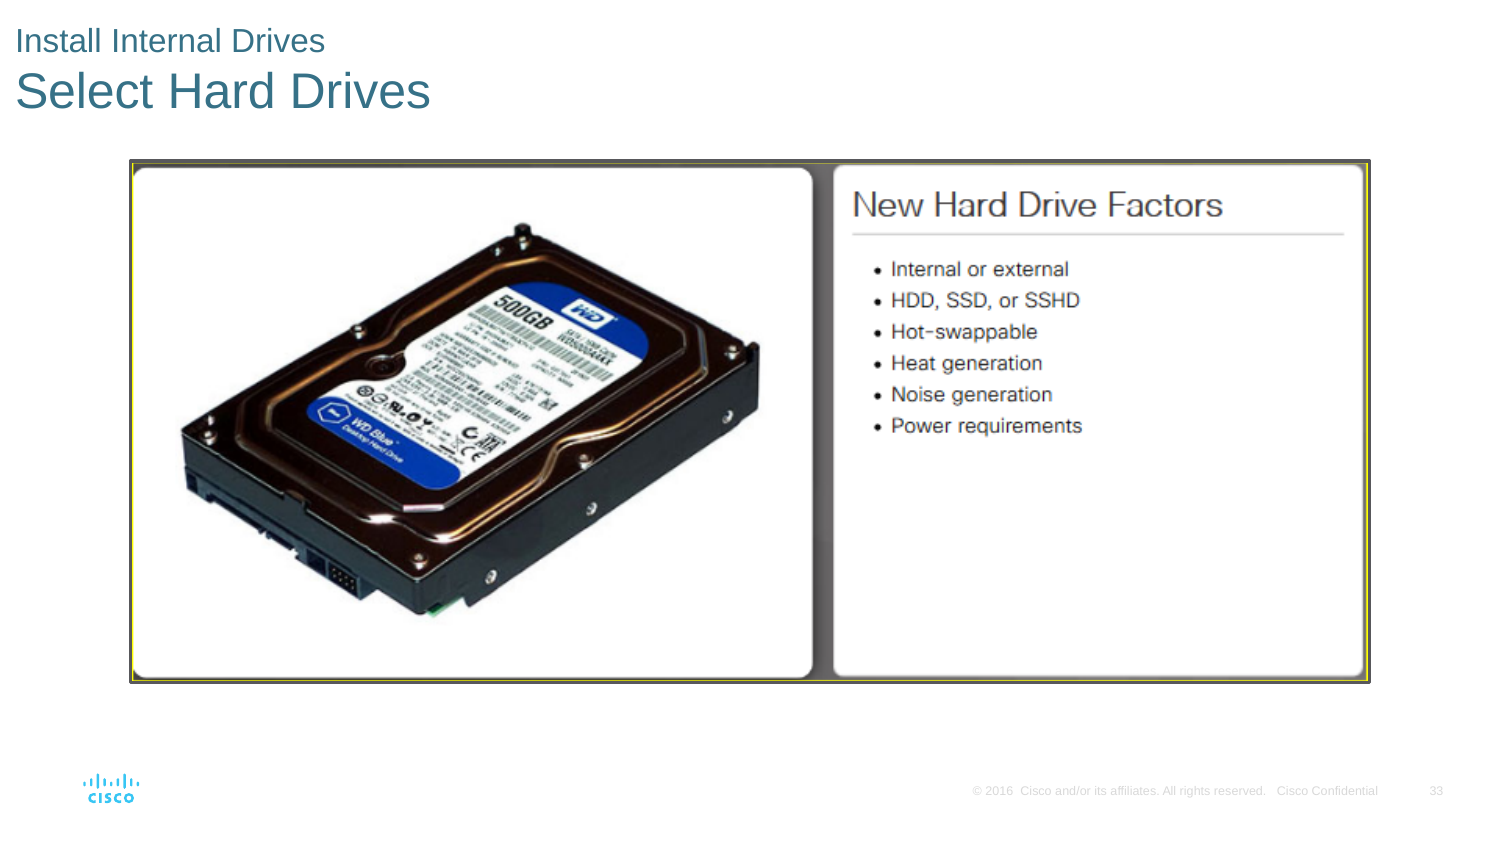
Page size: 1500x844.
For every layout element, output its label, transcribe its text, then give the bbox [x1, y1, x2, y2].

picture [131, 162, 1369, 682]
title Install Internal Drives Select Hard Drives [0, 6, 1500, 131]
